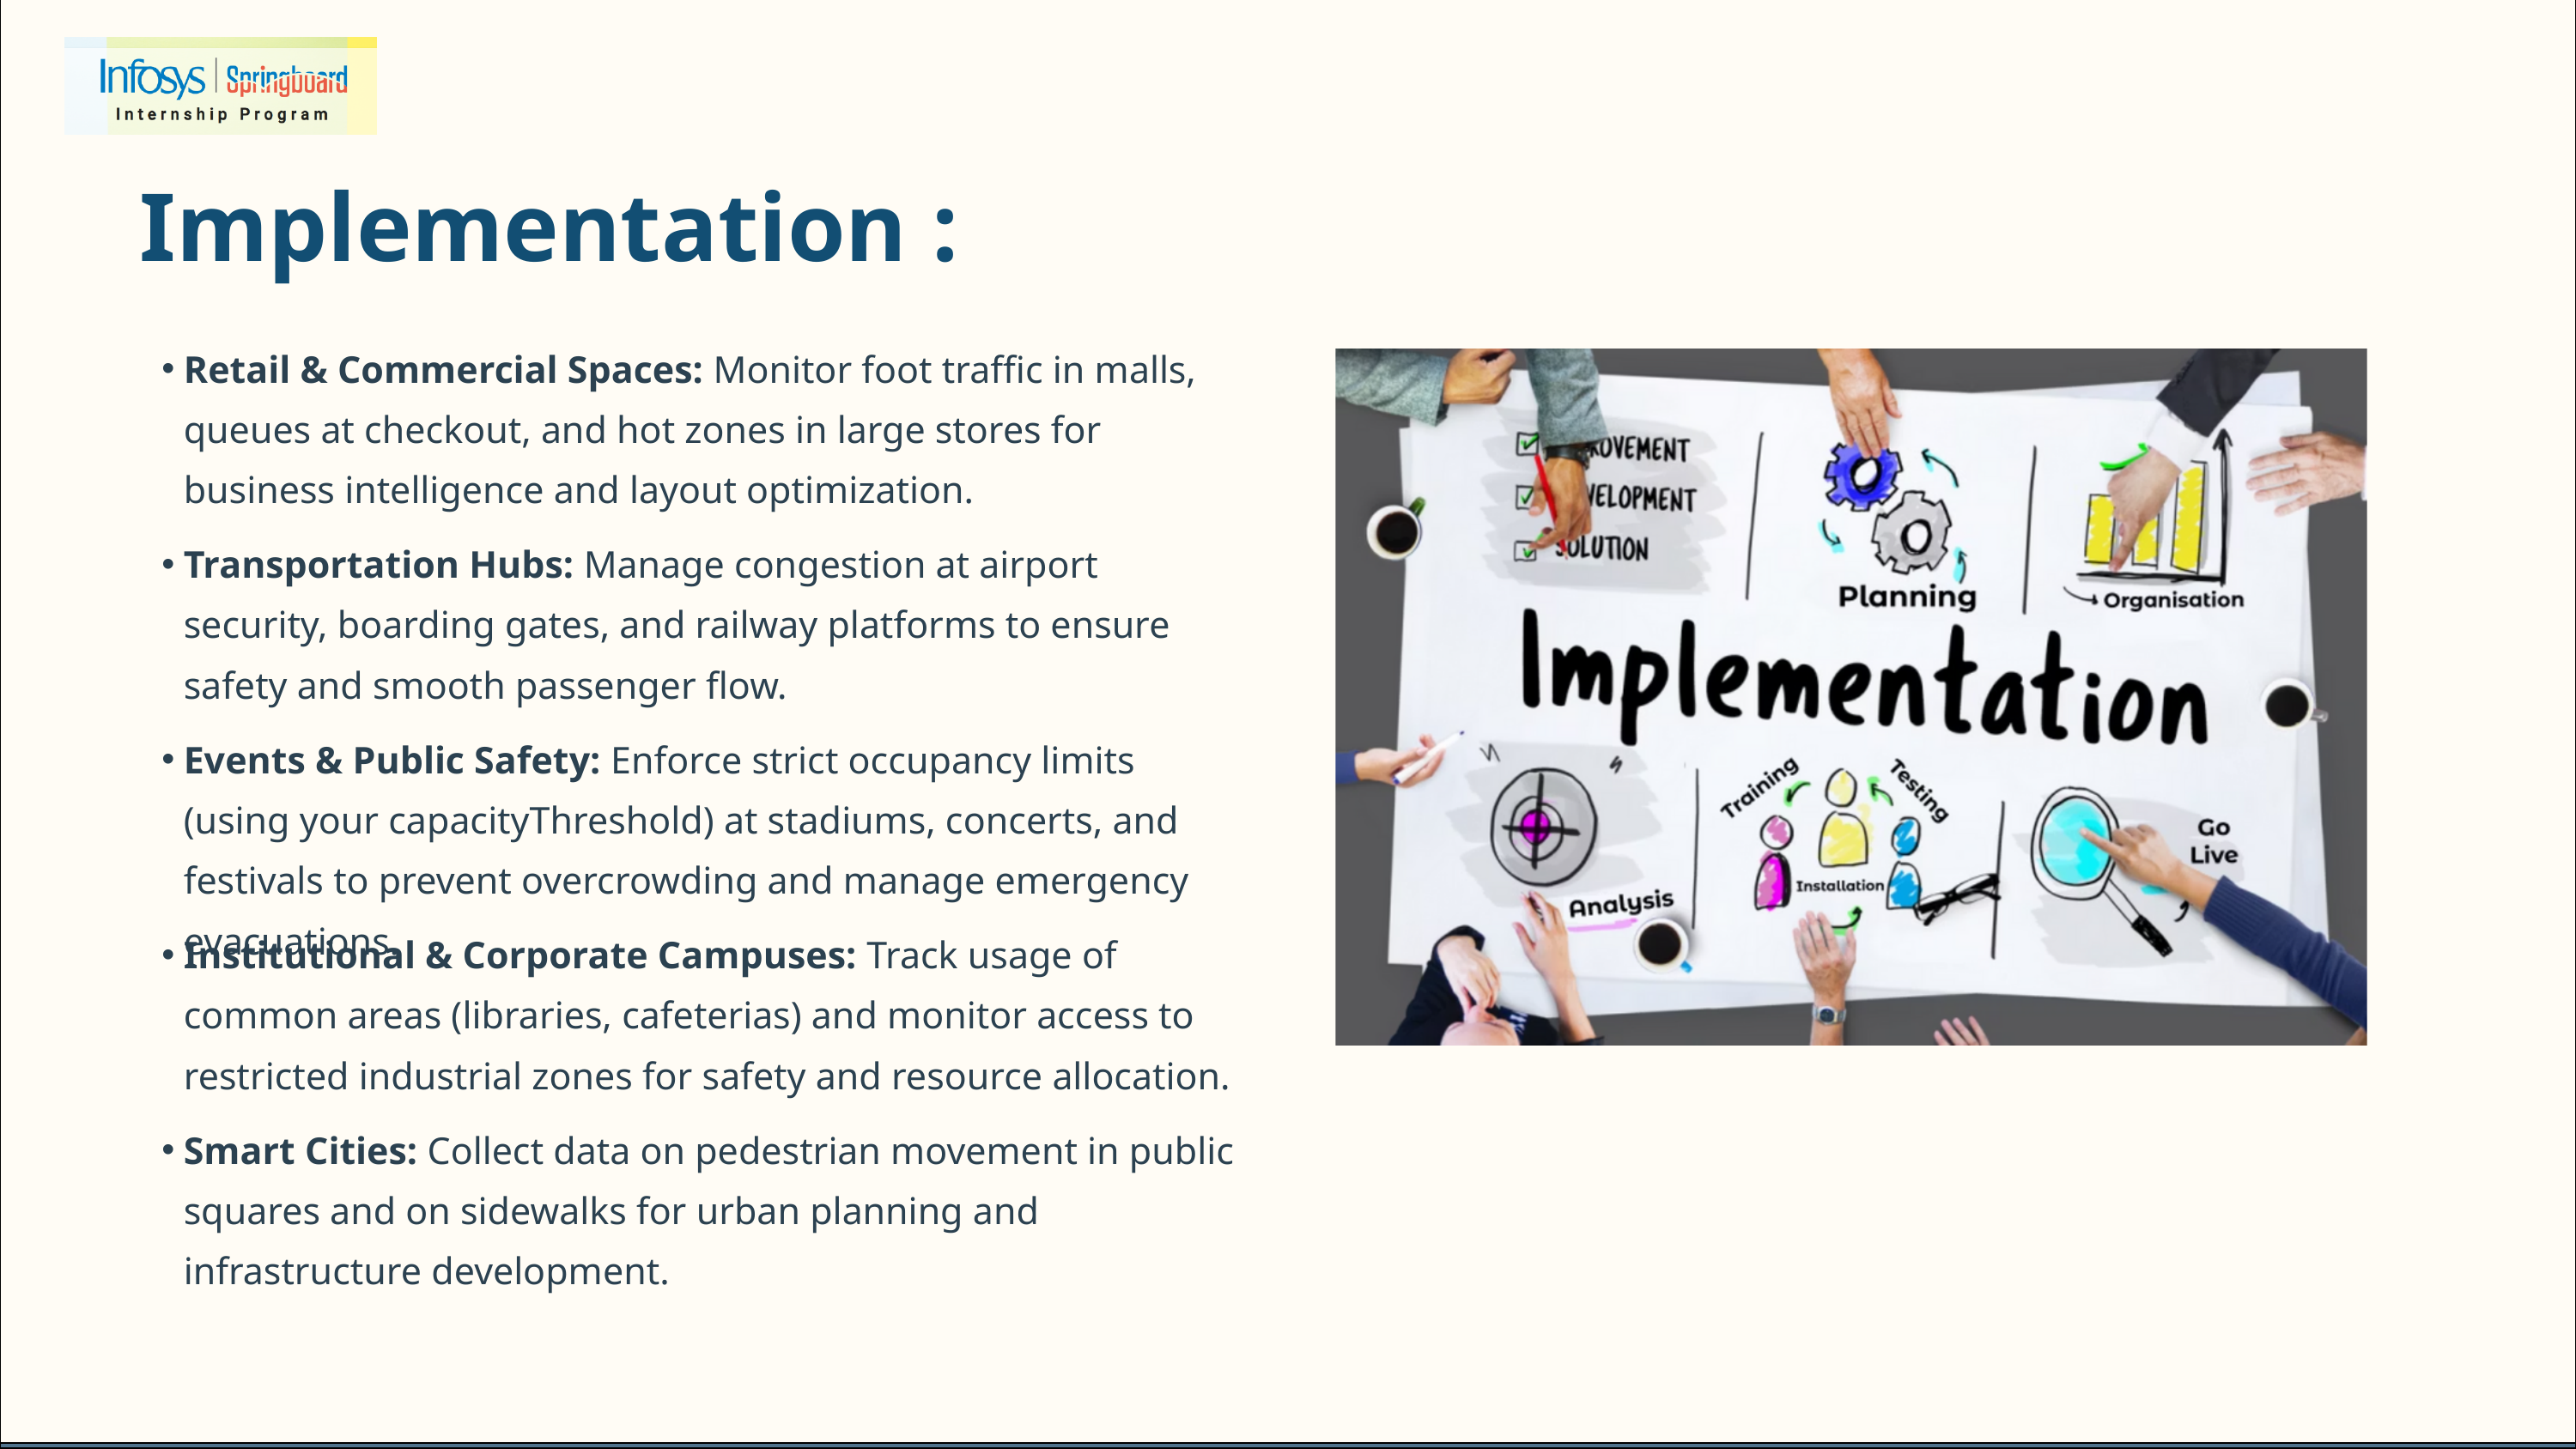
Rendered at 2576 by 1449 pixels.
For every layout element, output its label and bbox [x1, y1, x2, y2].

text_box [0, 0, 2576, 1444]
picture [64, 37, 378, 135]
text_box [1335, 349, 2367, 1046]
